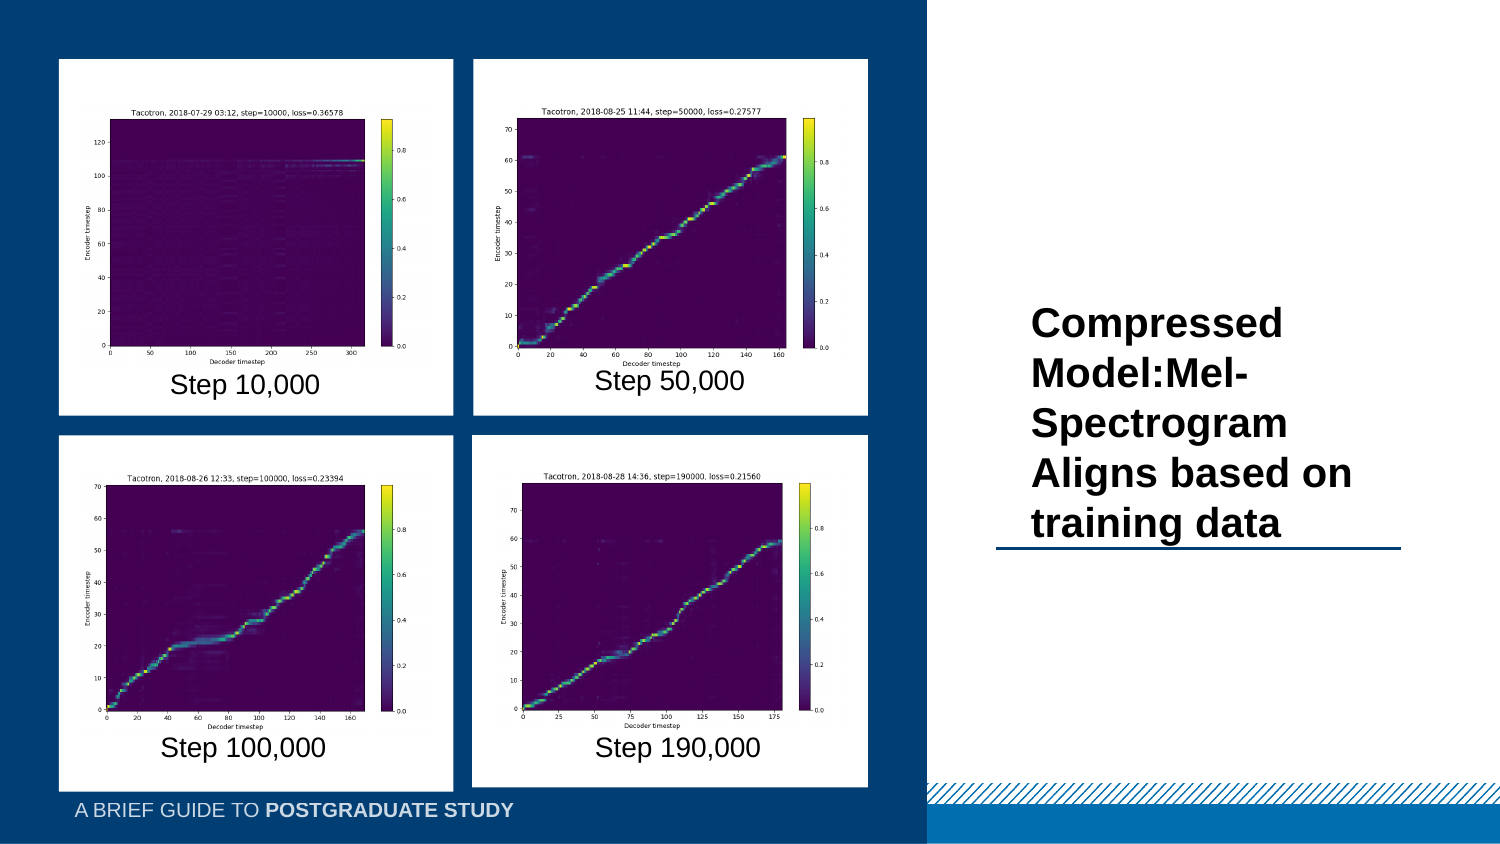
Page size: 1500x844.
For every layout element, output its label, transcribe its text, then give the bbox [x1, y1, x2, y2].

text_box [472, 58, 869, 417]
text_box Compressed Model:Mel-Spectrogram Aligns based on training data [1016, 288, 1401, 548]
picture [488, 101, 860, 374]
text_box Compressed Model:Mel-Spectrogram Aligns based on training data [1016, 549, 1401, 553]
picture [494, 466, 853, 735]
text_box Step 100,000 [145, 737, 369, 771]
text_box [471, 434, 869, 788]
picture [78, 104, 435, 371]
text_box [0, 0, 928, 844]
text_box Step 50,000 [579, 374, 769, 403]
text_box [58, 58, 455, 417]
footer A brief guide to Postgraduate Study [59, 788, 566, 834]
picture [78, 468, 436, 737]
picture [928, 783, 1500, 804]
text_box Step 190,000 [580, 735, 808, 771]
text_box [58, 434, 455, 793]
text_box Step 10,000 [155, 371, 349, 408]
